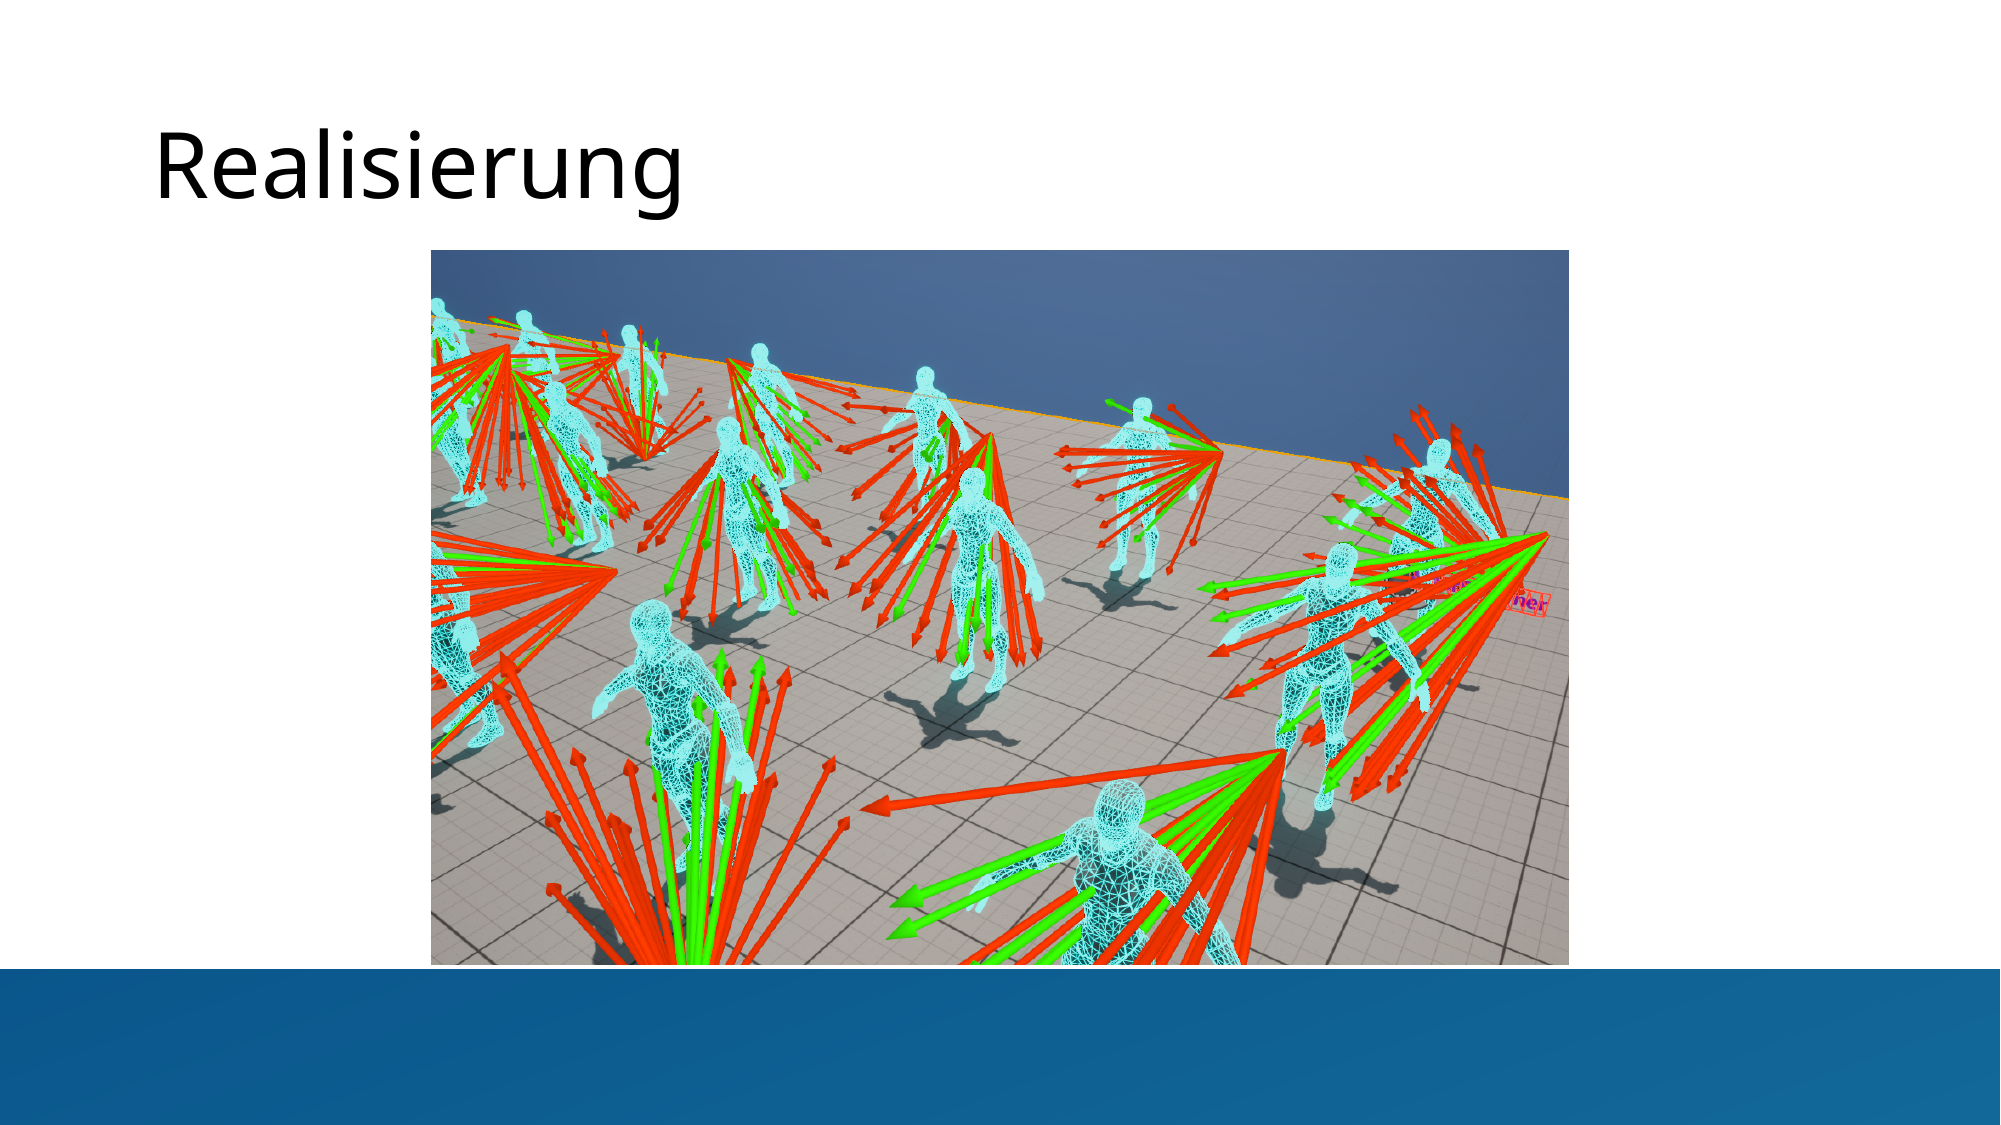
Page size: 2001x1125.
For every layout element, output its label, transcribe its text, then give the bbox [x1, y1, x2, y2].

picture [430, 250, 1570, 965]
title Realisierung [137, 59, 1863, 278]
